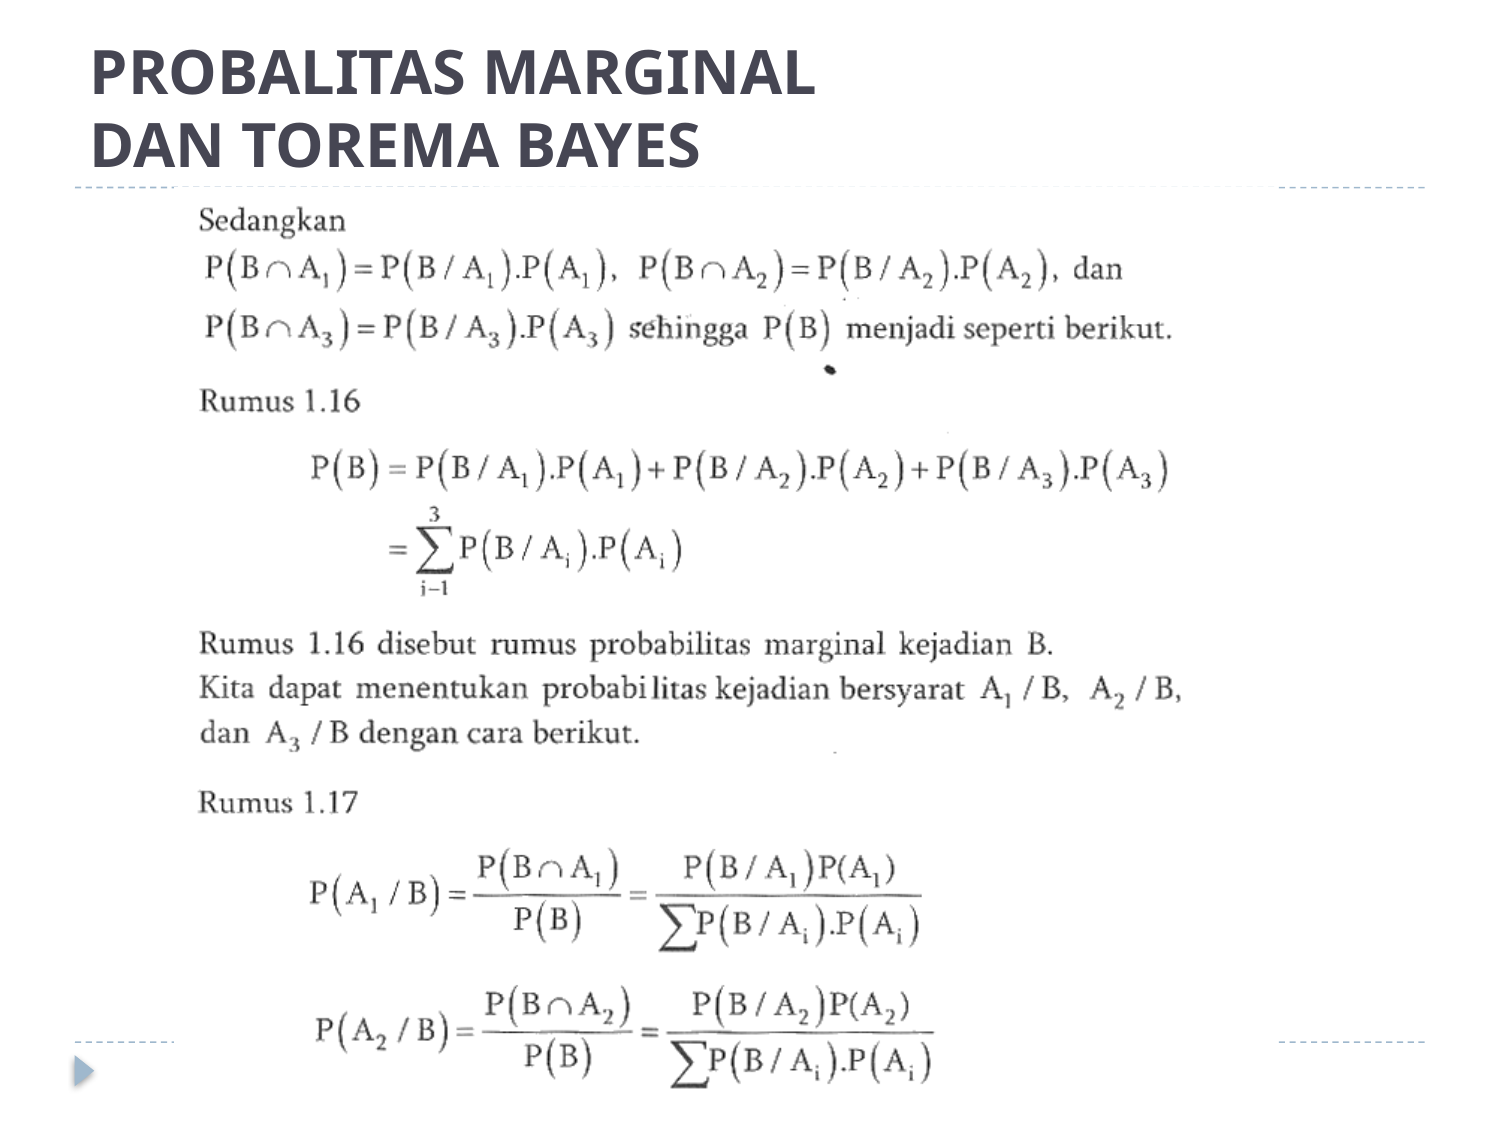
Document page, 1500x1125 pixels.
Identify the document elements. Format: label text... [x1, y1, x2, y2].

picture [174, 187, 1276, 1118]
title PROBALITAS MARGINAL DAN TOREMA BAYES [75, 24, 1425, 188]
